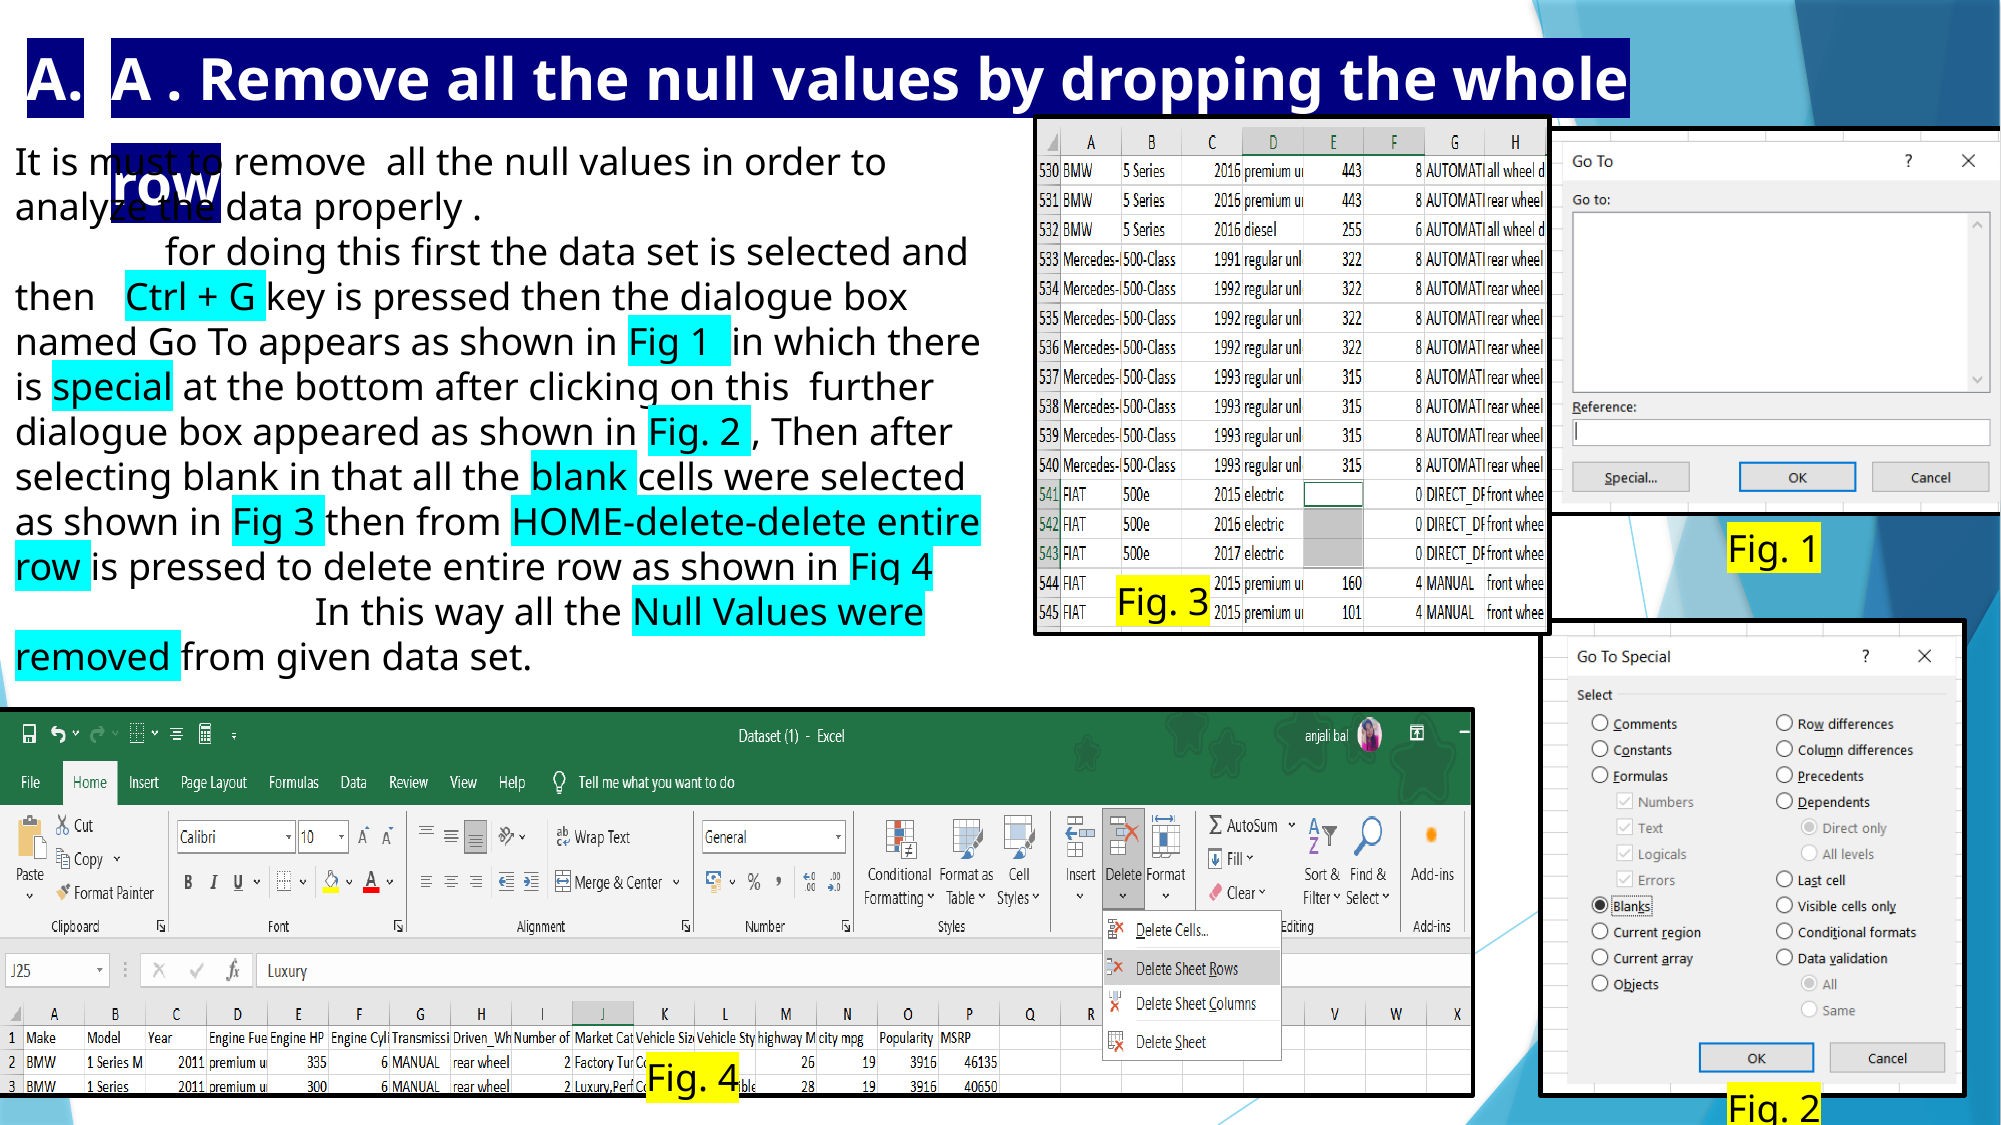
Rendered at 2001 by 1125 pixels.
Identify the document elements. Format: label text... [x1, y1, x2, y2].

text_box A . Remove all the null values by dropping the whole row [12, 0, 1693, 116]
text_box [0, 118, 2000, 1125]
